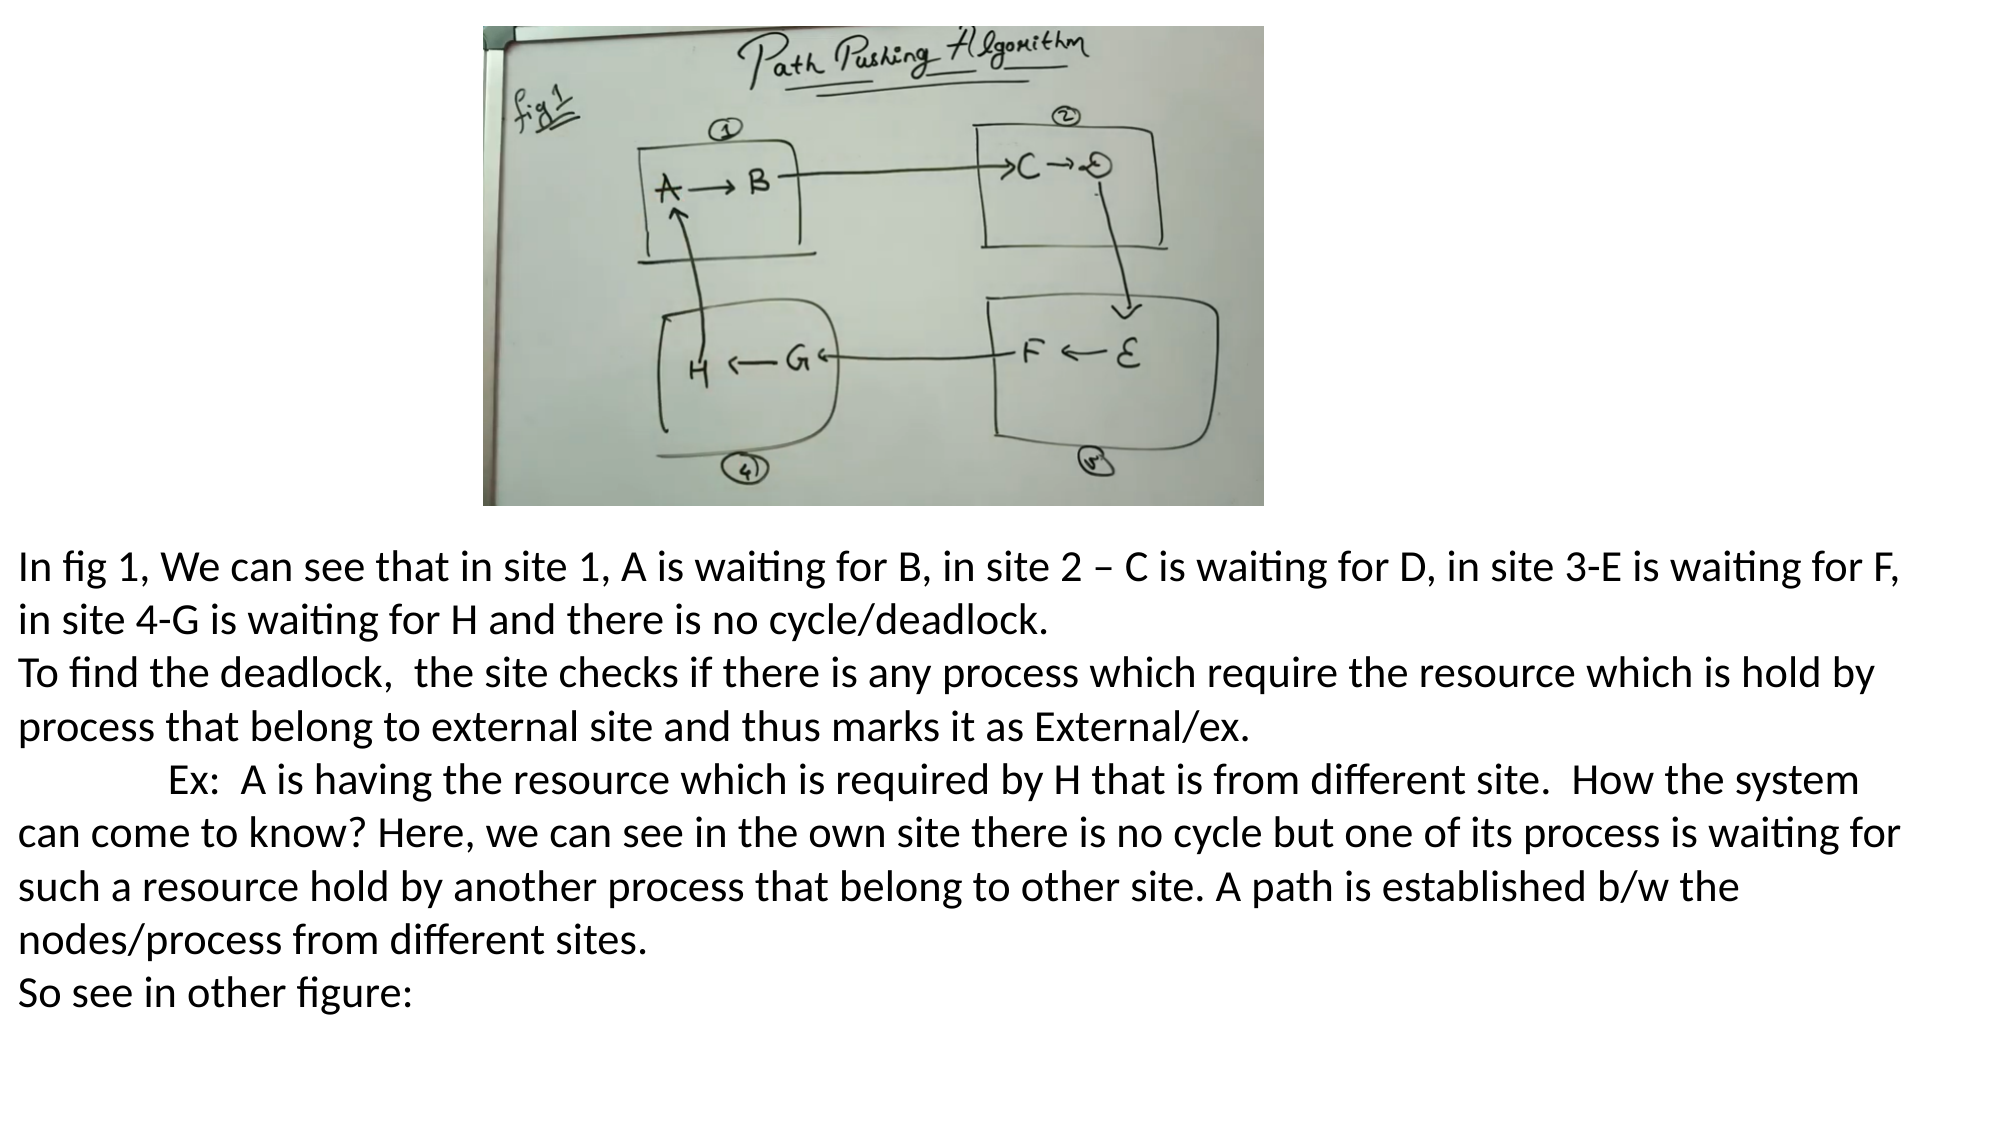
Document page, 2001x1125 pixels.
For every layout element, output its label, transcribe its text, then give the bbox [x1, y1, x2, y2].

picture [483, 26, 1264, 506]
text_box In fig 1, We can see that in site 1, A is waiting for B, in site 2 – C is waiting for D, in site 3-E is waiting for F, in site 4-G is waiting for H and there is no cycle/deadlock. To find the deadlock, the site checks if there is any process which require the resource which is hold by process that belong to external site and thus marks it as External/ex. Ex: A is having the resource which is required by H that is from different site. How the system can come to know? Here, we can see in the own site there is no cycle but one of its process is waiting for such a resource hold by another process that belong to other site. A path is established b/w the nodes/process from different sites. So see in other figure: [3, 529, 1948, 1024]
